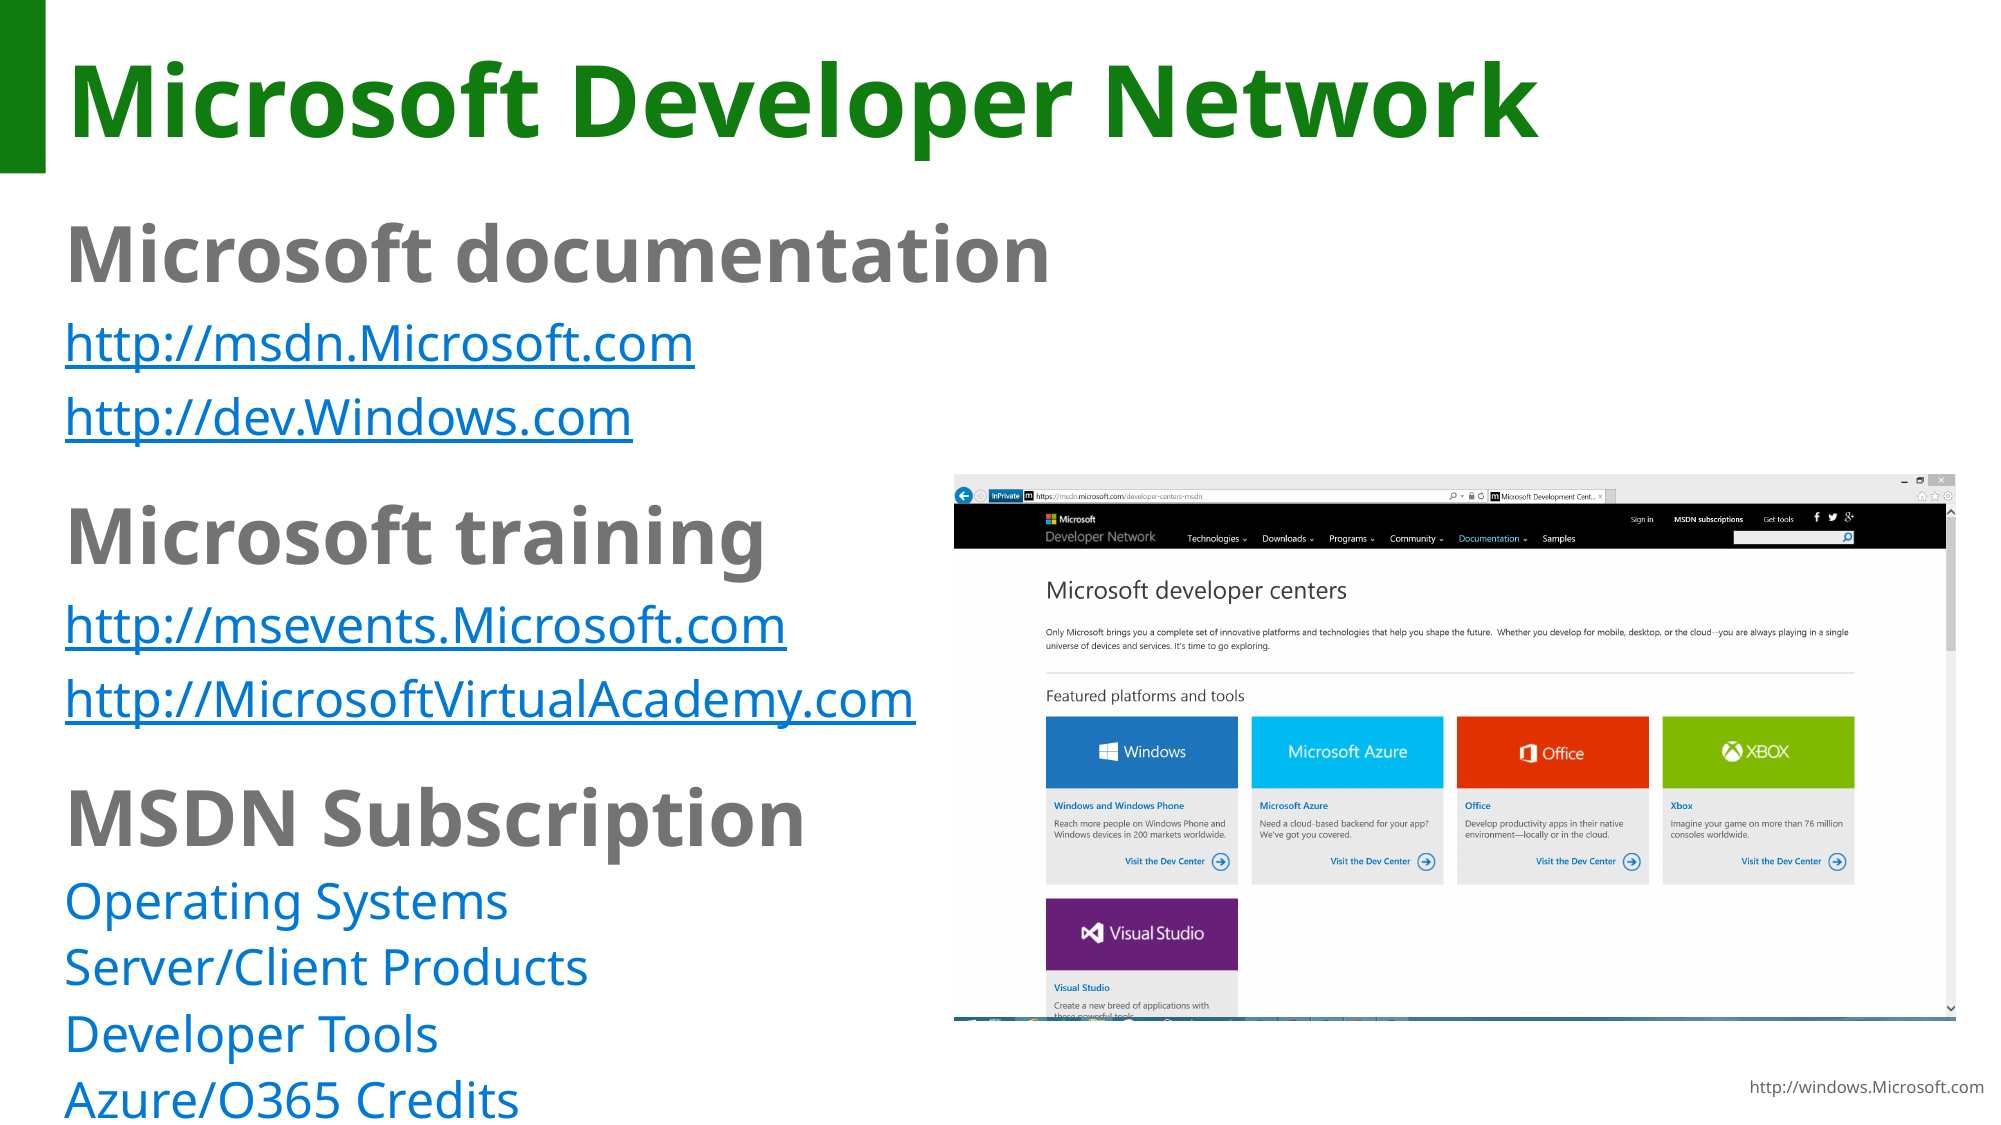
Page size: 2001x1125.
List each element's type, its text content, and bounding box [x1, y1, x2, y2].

title Microsoft Developer Network [44, 33, 1956, 195]
list Microsoft documentation http://msdn.Microsoft.com http://dev.Windows.com Microsoft training http://msevents.Microsoft.com http://MicrosoftVirtualAcademy.com MSDN Subscription Operating Systems Server/Client Products Developer Tools Azure/O365 Credits [42, 197, 2000, 1125]
picture [954, 474, 1956, 1021]
